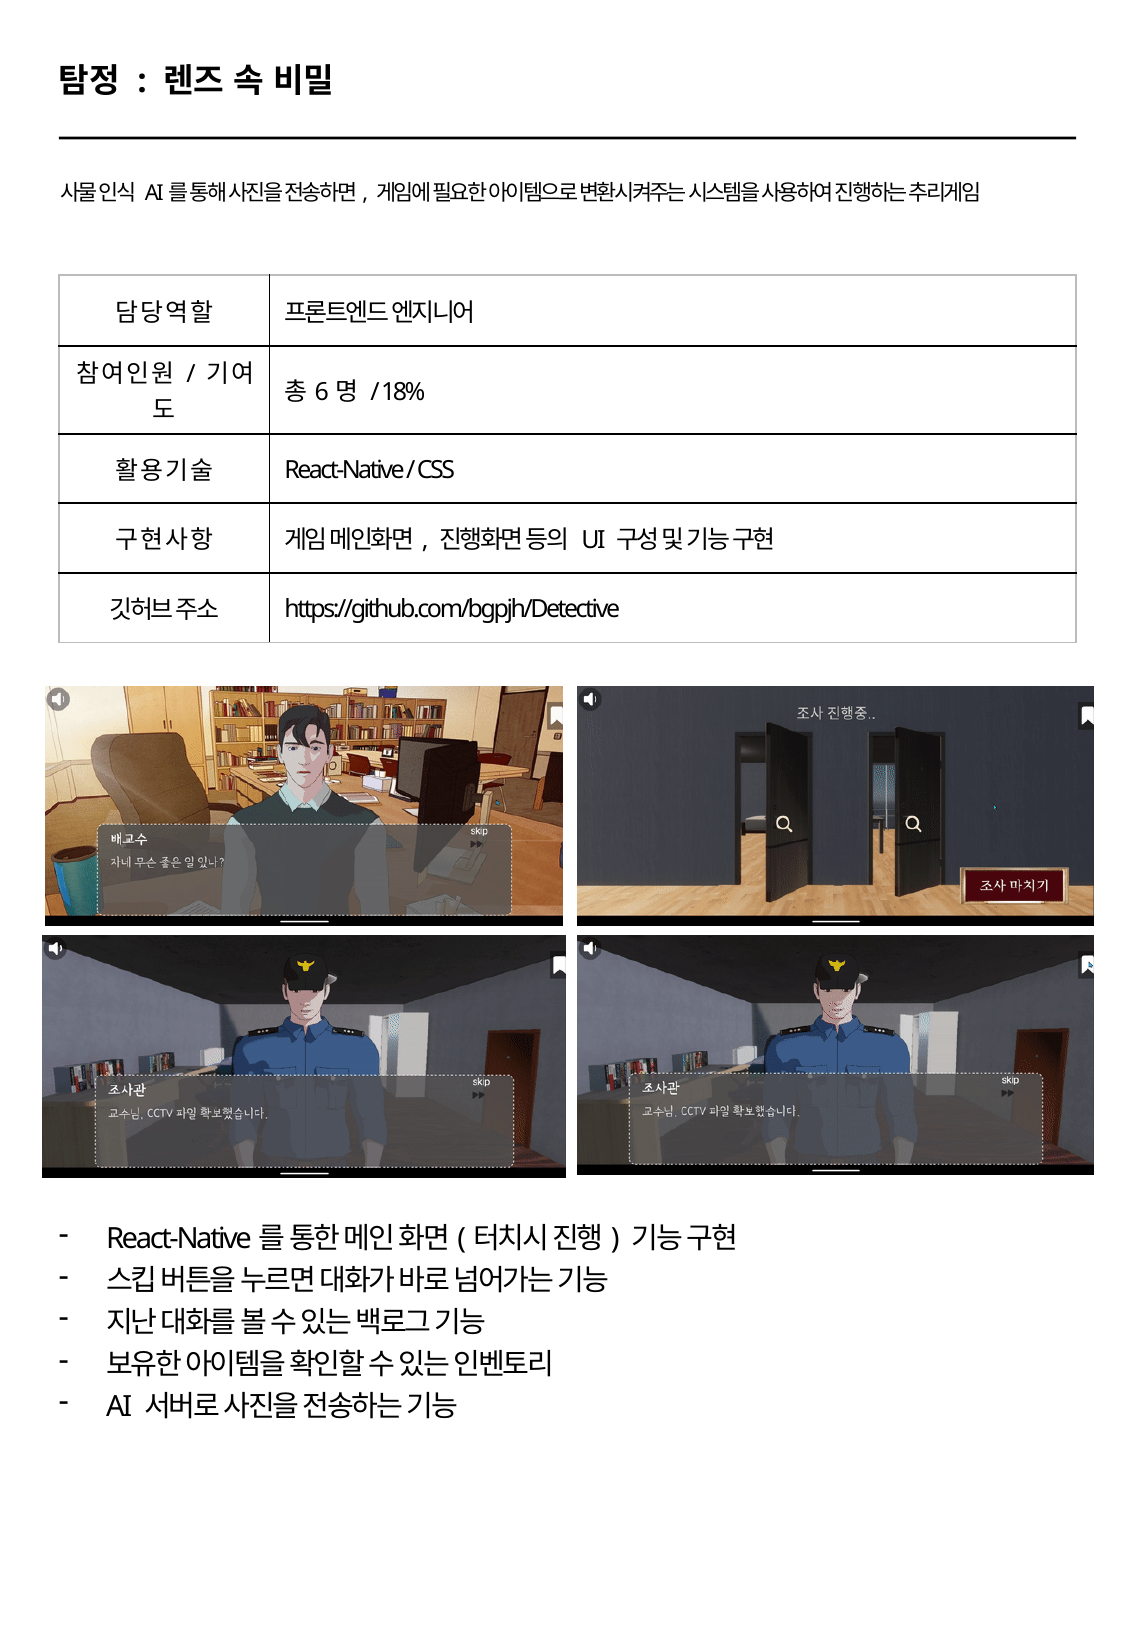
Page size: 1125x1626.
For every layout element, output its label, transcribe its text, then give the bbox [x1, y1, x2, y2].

text_box 사물 인식 AI를 통해 사진을 전송하면, 게임에 필요한 아이템으로 변환시켜주는 시스템을 사용하여 진행하는 추리게임 [60, 173, 1077, 215]
picture [576, 686, 1094, 926]
table_cell 참 여 인 원 / 기 여 도 [60, 347, 269, 433]
table_cell https://github.com/bgpjh/Detective [270, 574, 1075, 642]
picture [576, 935, 1094, 1175]
picture [45, 686, 563, 926]
text_box 탐정 : 렌즈 속 비밀 [59, 58, 940, 119]
table_cell 총6명 / 18% [270, 347, 1075, 433]
picture [42, 935, 566, 1178]
table_cell 활 용 기 술 [60, 435, 269, 502]
table_cell 깃허브 주소 [60, 574, 269, 642]
table_cell 구 현 사 항 [60, 504, 269, 572]
table_header 프론트엔드 엔지니어 [270, 276, 1075, 345]
table_header 담 당 역 할 [60, 276, 269, 345]
text_box React-Native를 통한 메인 화면(터치시 진행) 기능 구현 스킵 버튼을 누르면 대화가 바로 넘어가는 기능 지난 대화를 볼 수 있는 백로그 기능 보유한 아이템을 확인할 수 있는 인벤토리 AI 서버로 사진을 전송하는 기능 [59, 1212, 822, 1452]
table_cell 게임 메인화면, 진행화면 등의 UI 구성 및 기능 구현 [270, 504, 1075, 572]
table_cell React-Native / CSS [270, 435, 1075, 502]
text_box [58, 136, 1077, 140]
